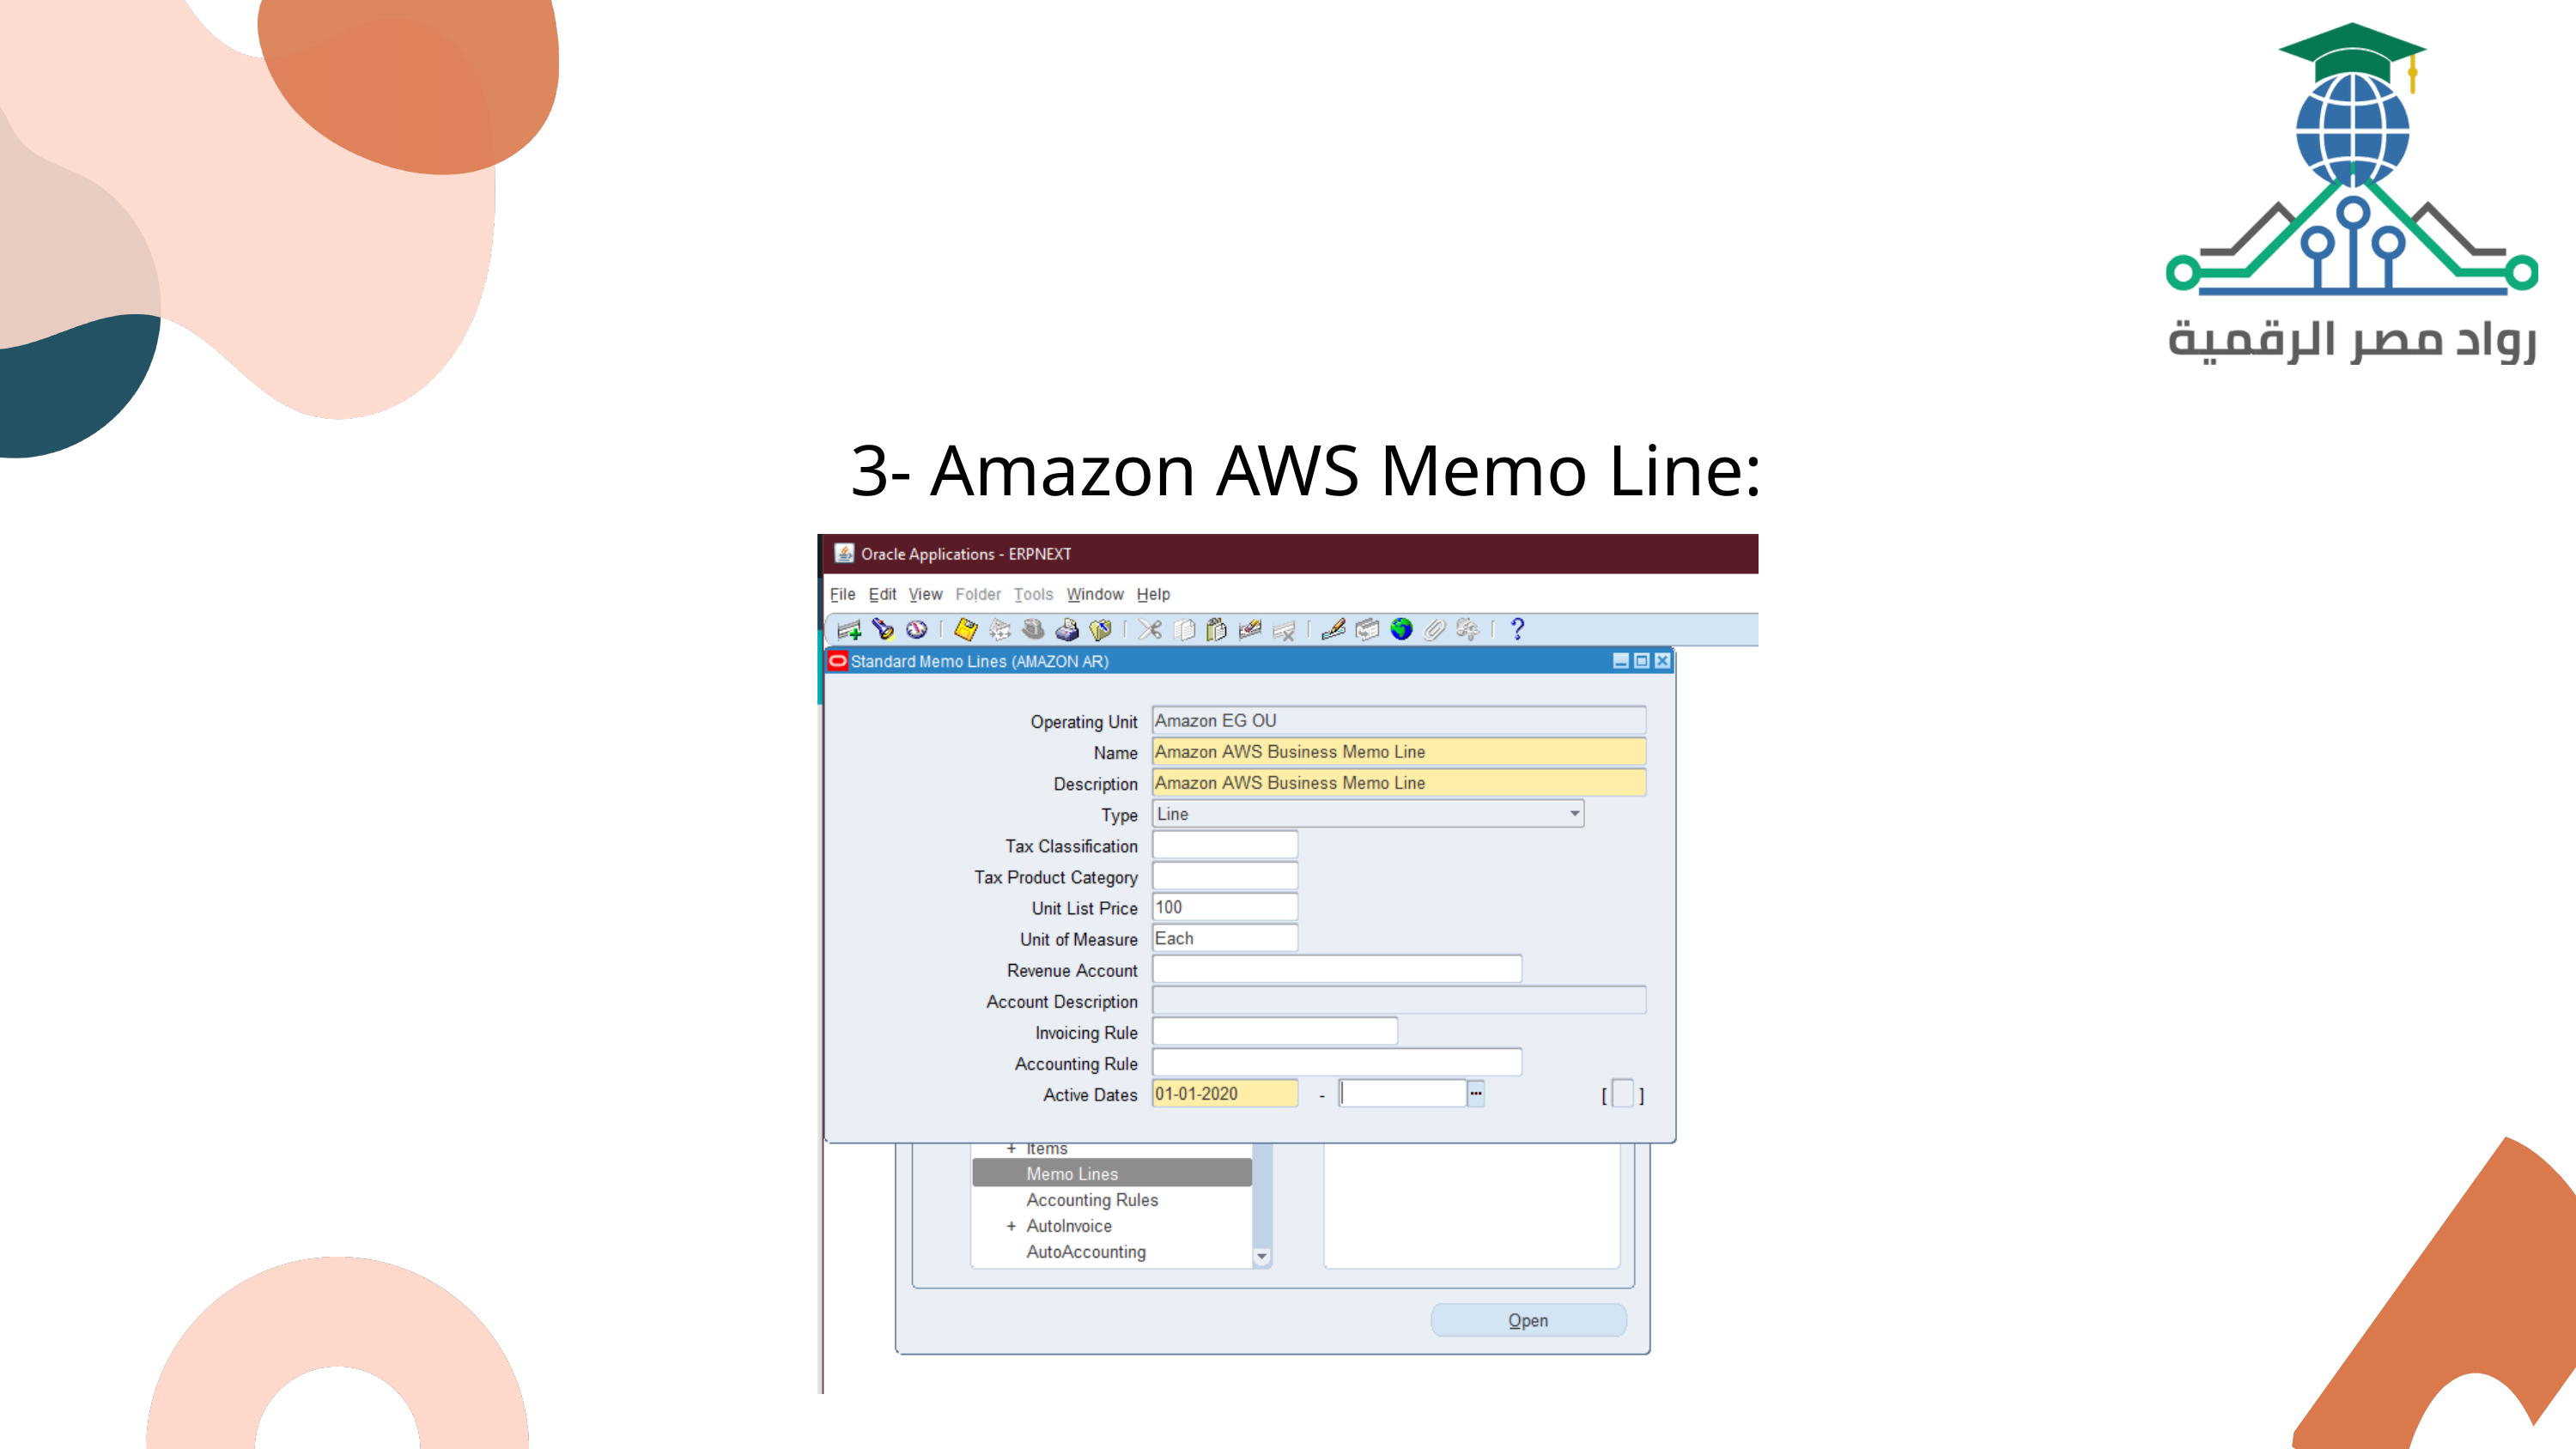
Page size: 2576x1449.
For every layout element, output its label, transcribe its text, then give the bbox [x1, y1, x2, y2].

text_box [0, 0, 561, 464]
text_box [2166, 22, 2539, 365]
text_box [817, 534, 1759, 1394]
text_box 3- Amazon AWS Memo Line: [810, 412, 1803, 510]
text_box [146, 1257, 529, 1449]
text_box [2286, 1131, 2576, 1449]
